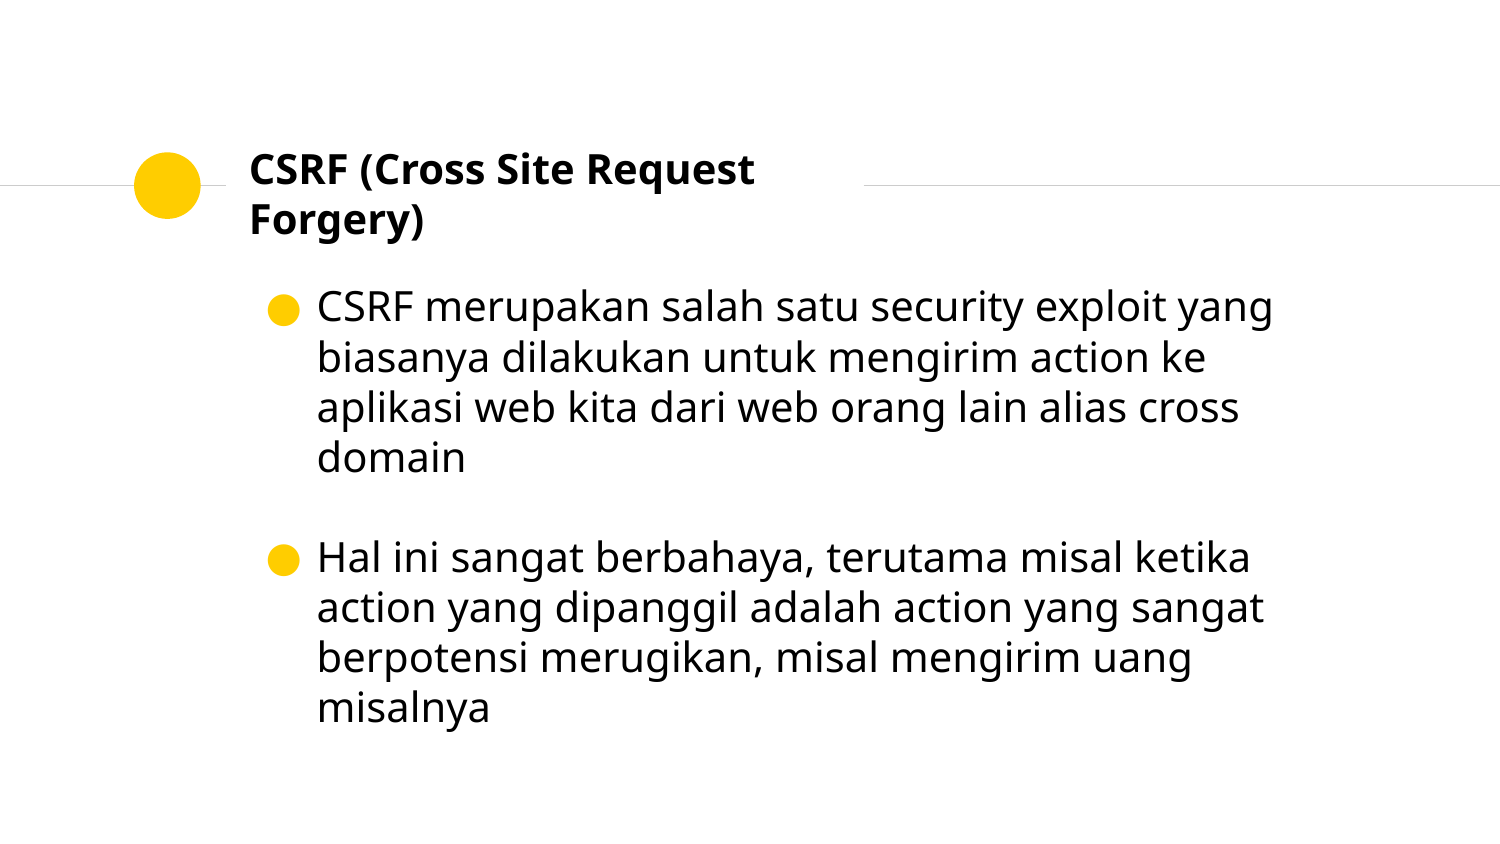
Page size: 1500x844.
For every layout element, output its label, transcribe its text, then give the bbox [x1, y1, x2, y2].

title CSRF (Cross Site Request Forgery) [233, 128, 871, 200]
list CSRF merupakan salah satu security exploit yang biasanya dilakukan untuk mengirim action ke aplikasi web kita dari web orang lain alias cross domain Hal ini sangat berbahaya, terutama misal ketika action yang dipanggil adalah action yang sangat berpotensi merugikan, misal mengirim uang misalnya [226, 265, 1344, 776]
